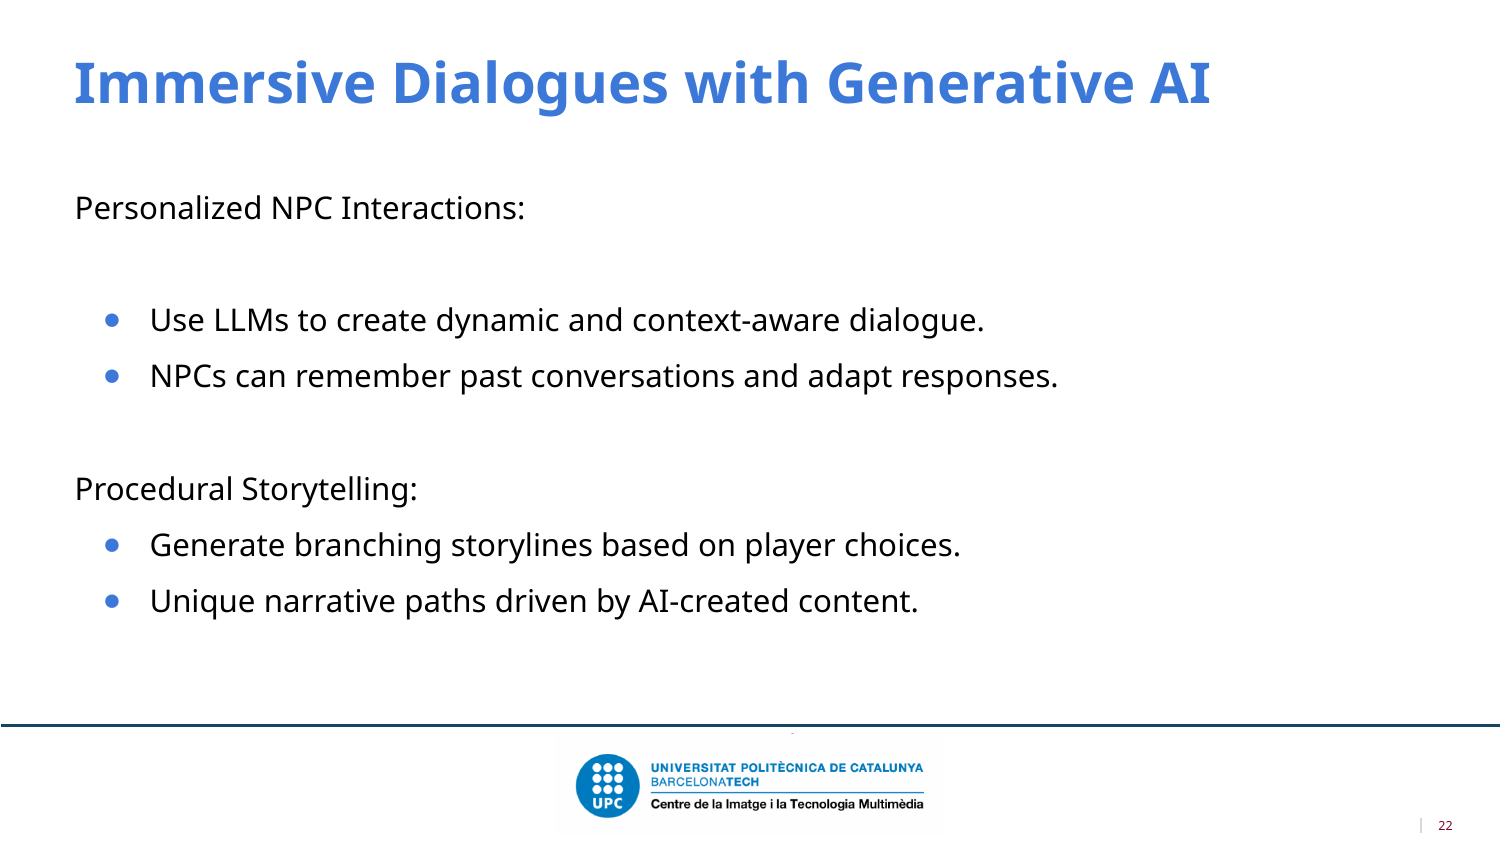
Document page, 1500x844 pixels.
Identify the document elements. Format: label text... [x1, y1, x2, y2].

list Immersive Dialogues with Generative AI [74, 47, 1428, 131]
list Personalized NPC Interactions: Use LLMs to create dynamic and context-aware dialogue. NPCs can remember past conversations and adapt responses. Procedural Storytelling: Generate branching storylines based on player choices. Unique narrative paths driven by AI-created content. [74, 169, 1428, 735]
picture [555, 735, 945, 836]
